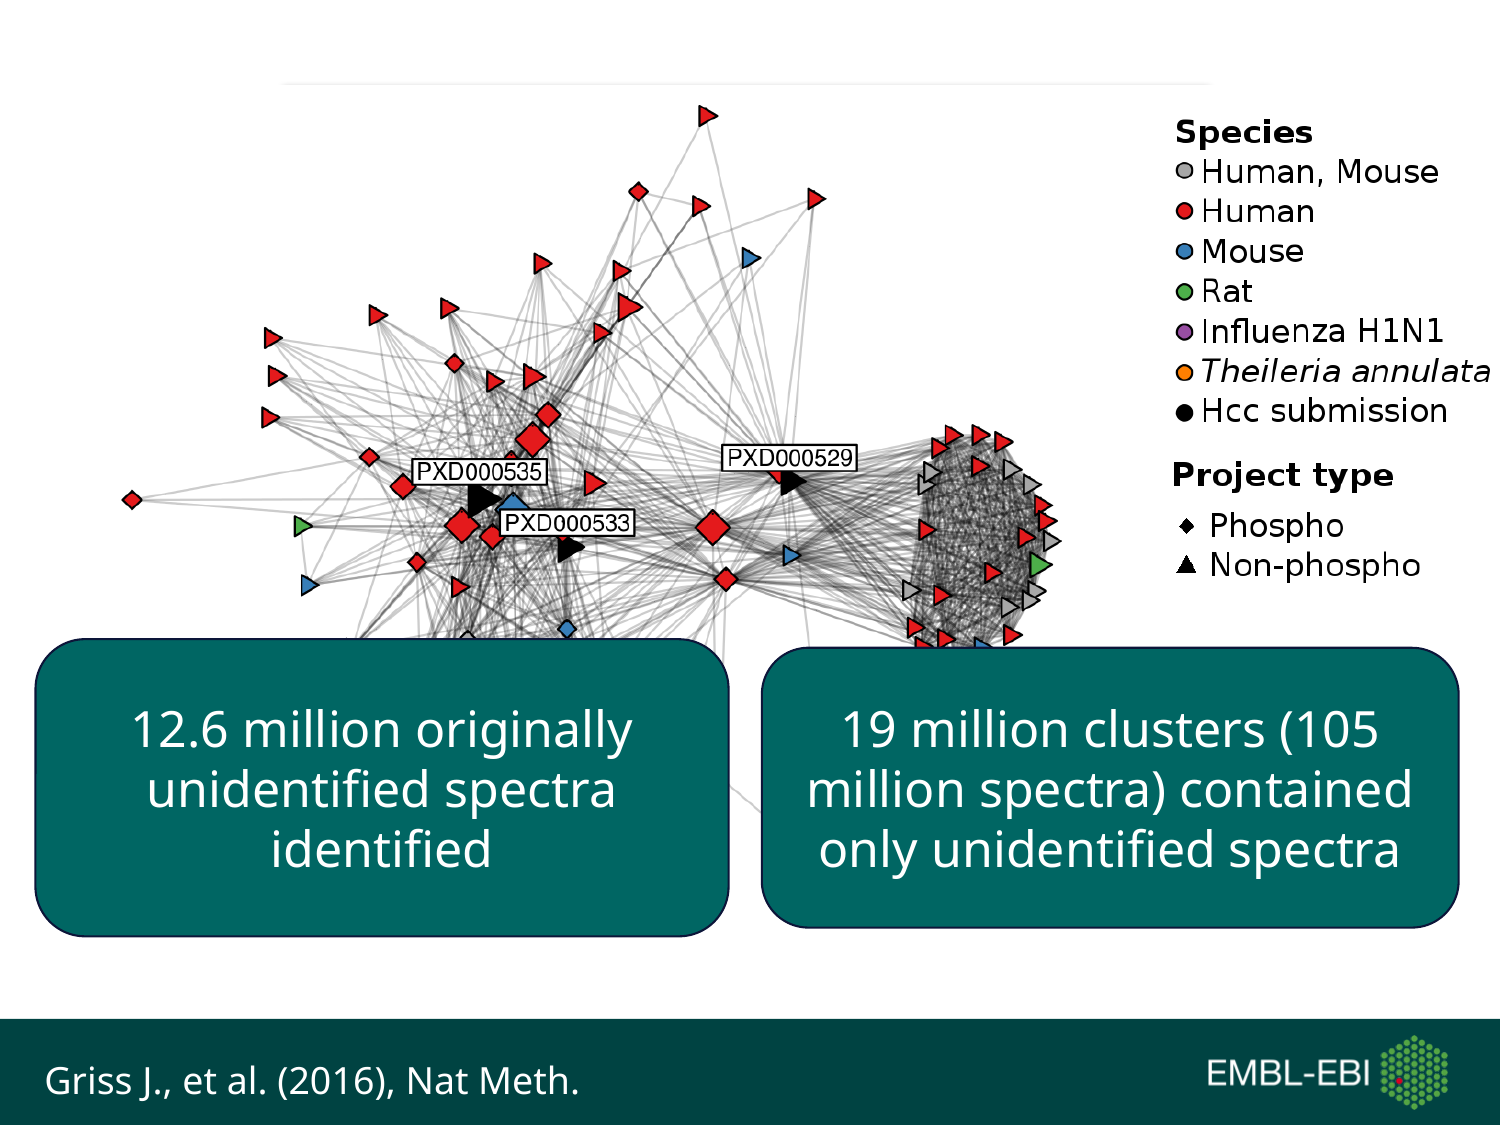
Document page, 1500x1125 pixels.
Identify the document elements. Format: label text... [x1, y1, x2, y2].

text_box Griss J., et al. (2016), Nat Meth. [29, 1049, 596, 1110]
picture [1208, 1035, 1448, 1110]
picture [109, 85, 1499, 927]
text_box 12.6 million originally unidentified spectra identified [35, 639, 694, 937]
